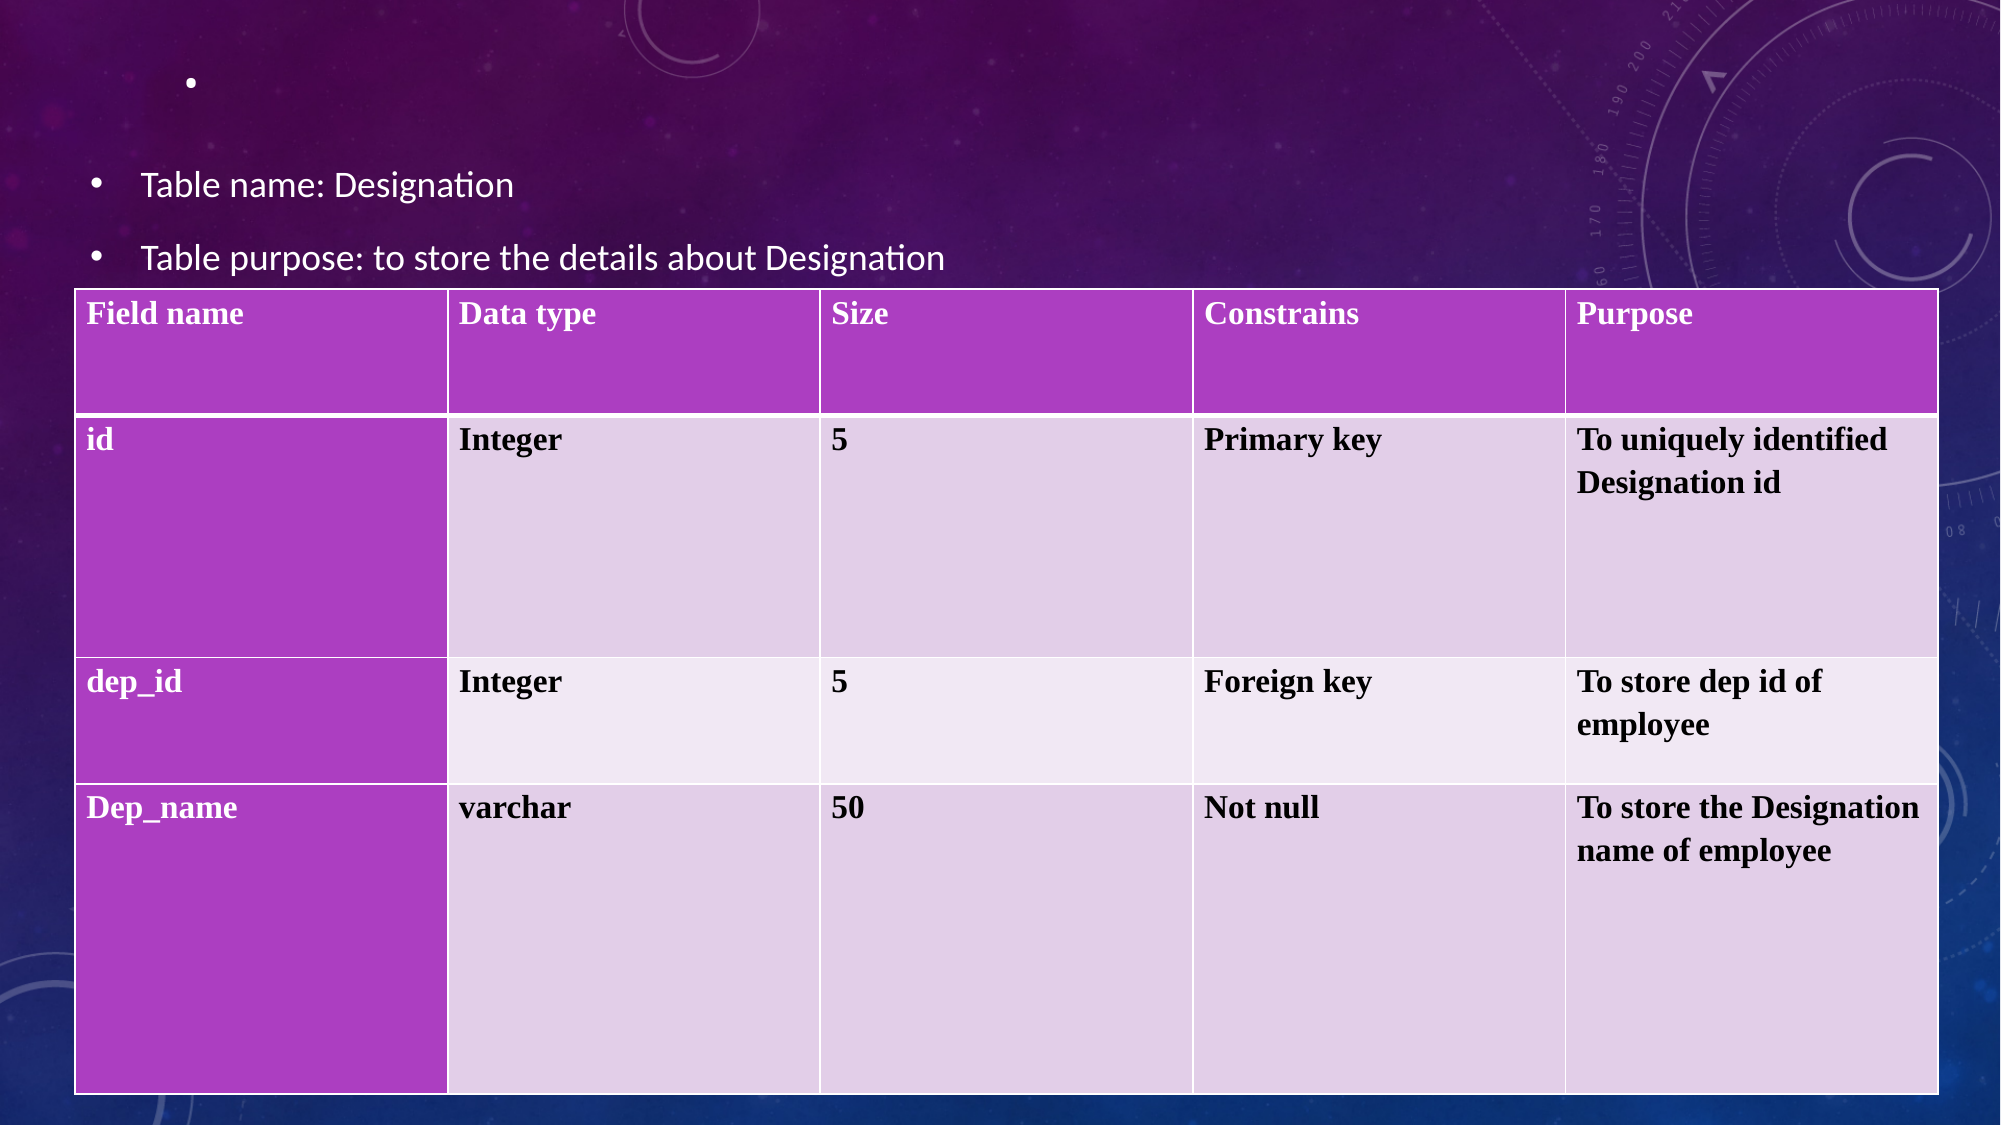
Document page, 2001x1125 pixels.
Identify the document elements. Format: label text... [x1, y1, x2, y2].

table_header Field name [76, 290, 447, 413]
table_cell 5 [821, 418, 1192, 657]
table_cell Not null [1194, 785, 1565, 1093]
table_cell To store dep id of employee [1566, 658, 1937, 783]
table_cell Integer [449, 658, 819, 783]
table_header Constrains [1194, 290, 1565, 413]
table_cell To store the Designation name of employee [1566, 785, 1937, 1093]
table_header Size [821, 290, 1192, 413]
table_cell Primary key [1194, 418, 1565, 657]
picture [0, 0, 2001, 1125]
table_cell Integer [449, 418, 819, 657]
list Table name: Designation Table purpose: to store the details about Designation [75, 79, 1939, 288]
table_cell 50 [821, 785, 1192, 1093]
table_cell dep_id [76, 658, 447, 783]
table_cell id [76, 418, 447, 657]
title . [166, 0, 1788, 79]
table_header Data type [449, 290, 819, 413]
table_header Purpose [1566, 290, 1937, 413]
table_cell To uniquely identified Designation id [1566, 418, 1937, 657]
table_cell 5 [821, 658, 1192, 783]
table_cell varchar [449, 785, 819, 1093]
table_cell Dep_name [76, 785, 447, 1093]
table_cell Foreign key [1194, 658, 1565, 783]
